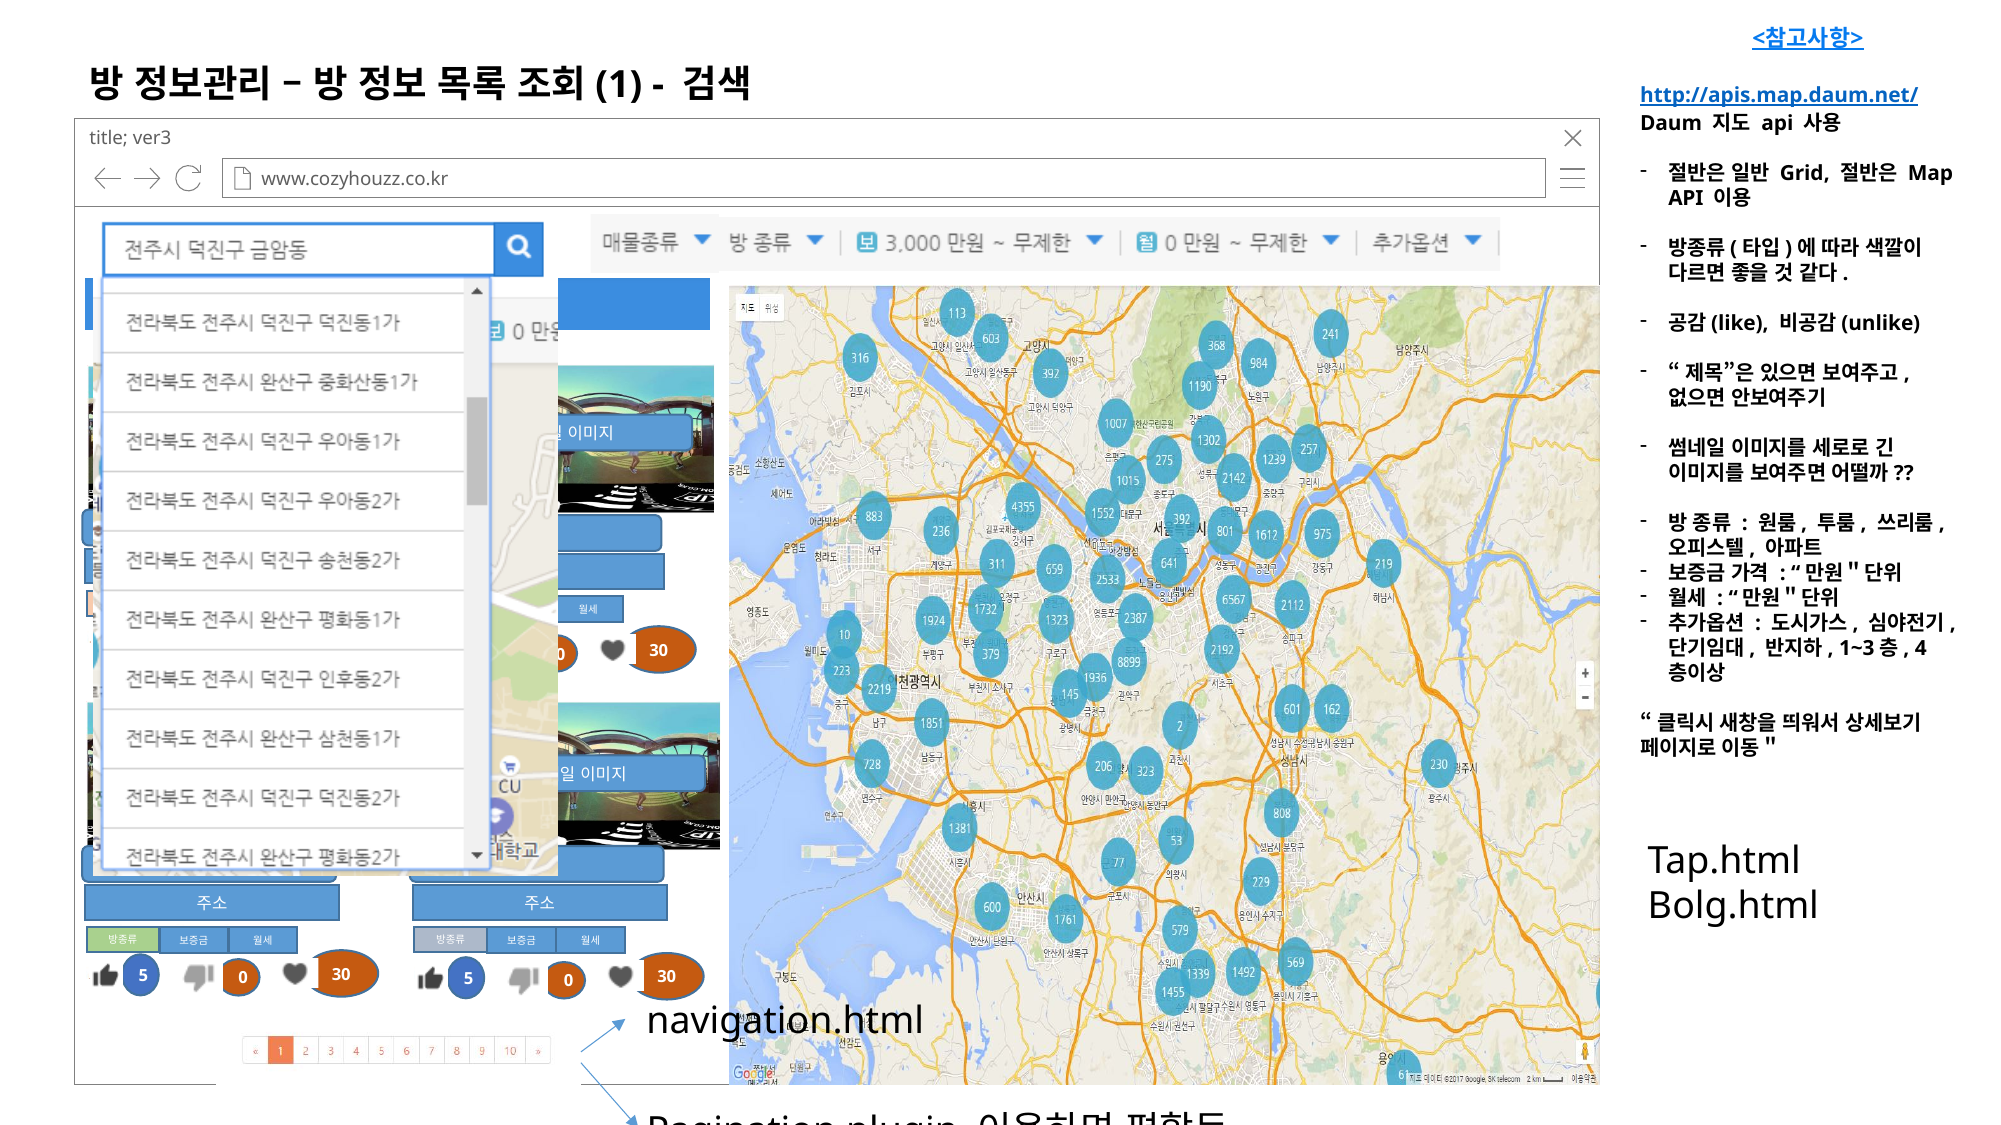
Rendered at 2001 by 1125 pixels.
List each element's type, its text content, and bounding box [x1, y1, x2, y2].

picture [216, 1019, 581, 1085]
text_box Tap.html Bolg.html [1632, 828, 1886, 934]
text_box <참고사항> http://apis.map.daum.net/ Daum 지도 api 사용 절반은 일반 Grid, 절반은 Map API 이용 방종류(타입)에 따라 색깔이 다르면 좋을 것 같다. 공감(like), 비공감(unlike) “제목”은 있으면 보여주고, 없으면 안보여주기 썸네일 이미지를 세로로 긴 이미지를 보여주면 어떨까?? 방 종류 : 원룸, 투룸, 쓰리룸, 오피스텔, 아파트 보증금 가격 : “만원＂단위 월세 : “만원＂단위 추가옵션 : 도시가스, 심야전기,단기임대, 반지하, 1~3층, 4층이상 “클릭시 새창을 띄워서 상세보기 페이지로 이동＂ [1625, 16, 1991, 817]
picture [85, 213, 721, 1000]
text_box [558, 554, 665, 646]
text_box 방 정보관리 – 방 정보 목록 조회(1) - 검색 [74, 52, 1156, 113]
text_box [590, 214, 1501, 273]
picture [729, 285, 1600, 1085]
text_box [85, 884, 340, 977]
picture [591, 633, 636, 664]
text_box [580, 1018, 626, 1052]
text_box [74, 118, 1600, 1085]
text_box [412, 884, 667, 977]
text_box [580, 1062, 639, 1125]
text_box Pagination plugin 이용하면 편할듯 [639, 1098, 1315, 1125]
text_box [85, 548, 92, 641]
